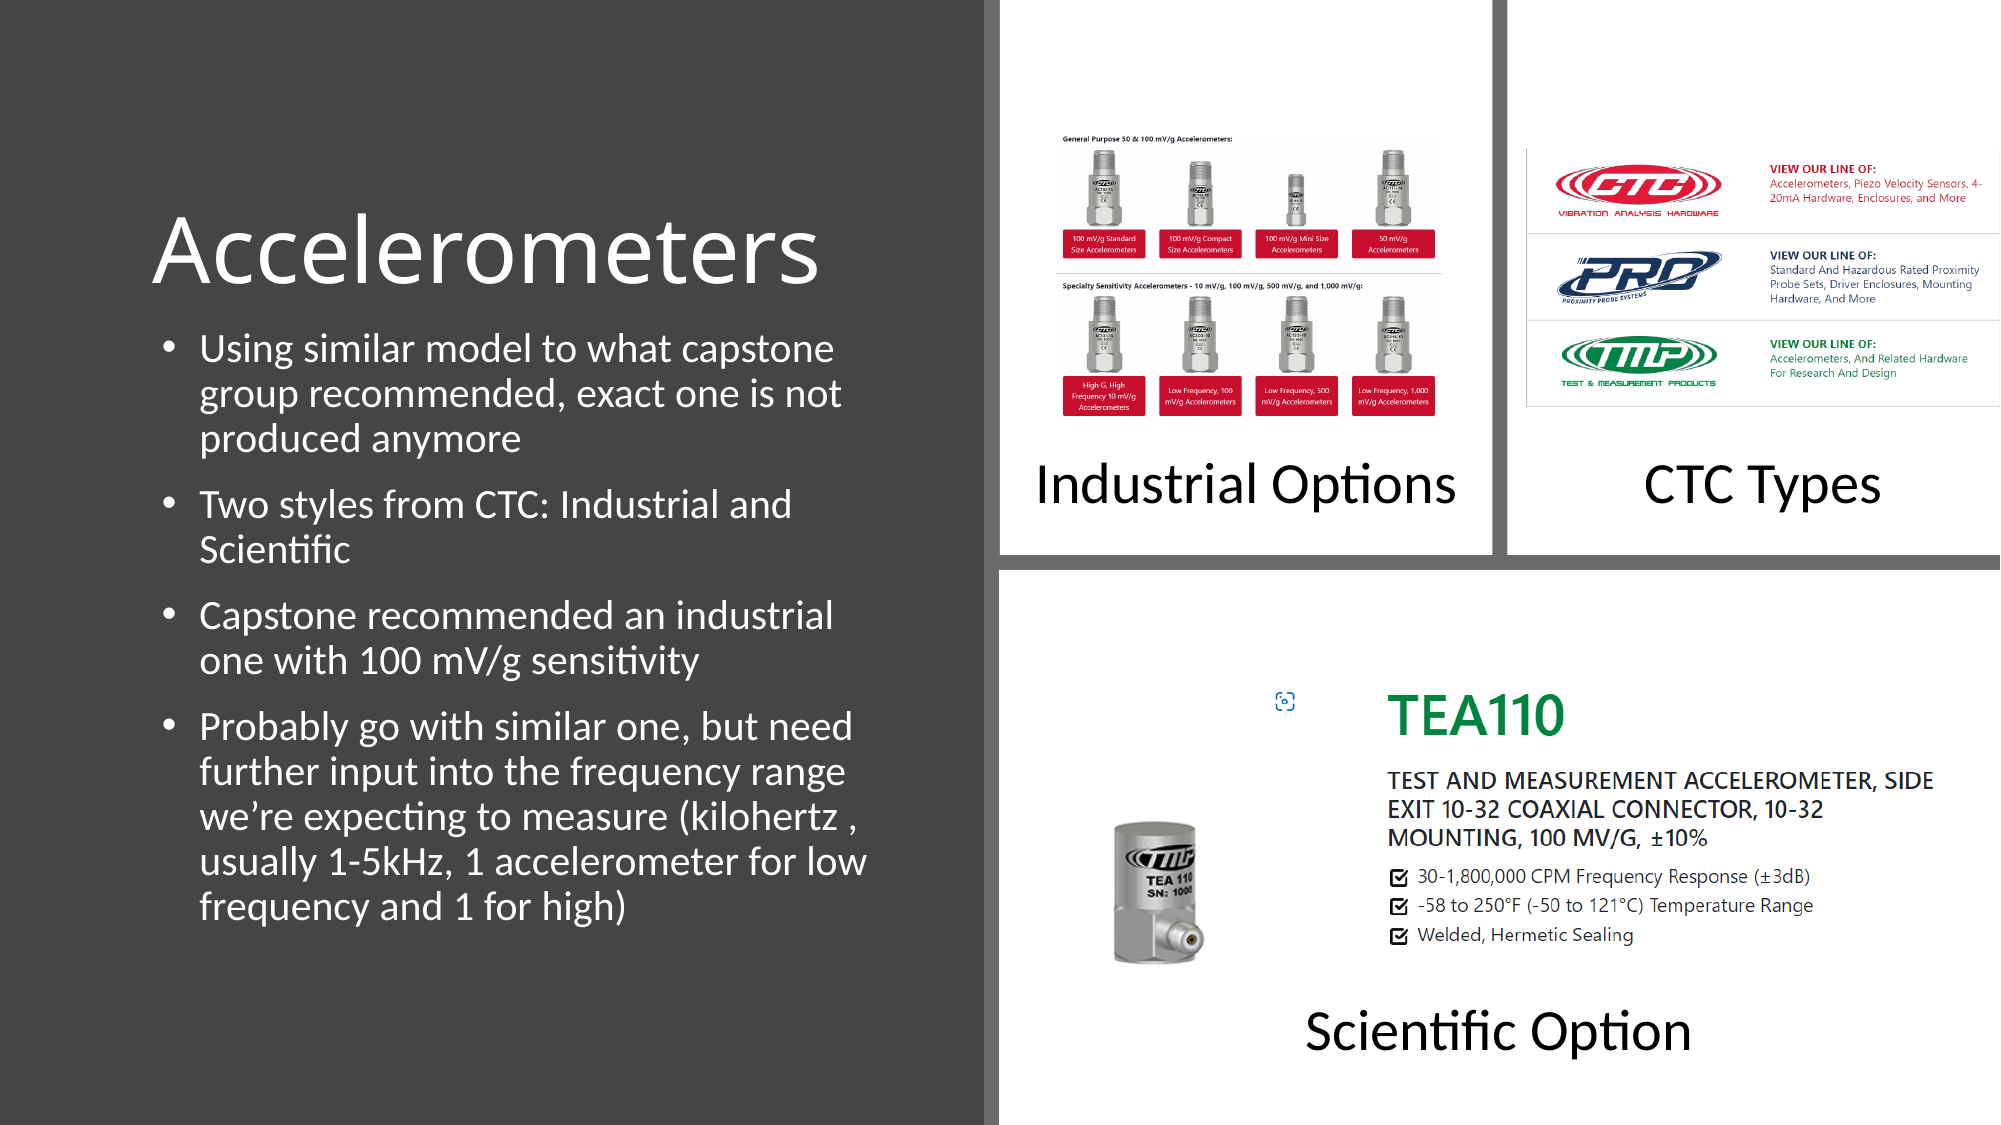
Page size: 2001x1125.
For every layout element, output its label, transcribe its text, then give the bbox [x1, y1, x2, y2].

picture [1053, 131, 1442, 423]
title Accelerometers [137, 118, 892, 318]
text_box [999, 0, 1493, 556]
list Using similar model to what capstone group recommended, exact one is not produced anymore Two styles from CTC: Industrial and Scientific Capstone recommended an industrial one with 100 mV/g sensitivity Probably go with similar one, but need further input into the frequency range we’re expecting to measure (kilohertz , usually 1-5kHz, 1 accelerometer for low frequency and 1 for high) [137, 318, 892, 1071]
text_box Industrial Options [1020, 437, 1472, 523]
picture [1053, 680, 1947, 985]
picture [1526, 148, 2000, 407]
text_box Scientific Option [1290, 985, 1709, 1070]
text_box [983, 0, 2000, 1125]
text_box CTC Types [1629, 437, 1898, 523]
text_box [1506, 0, 2000, 556]
